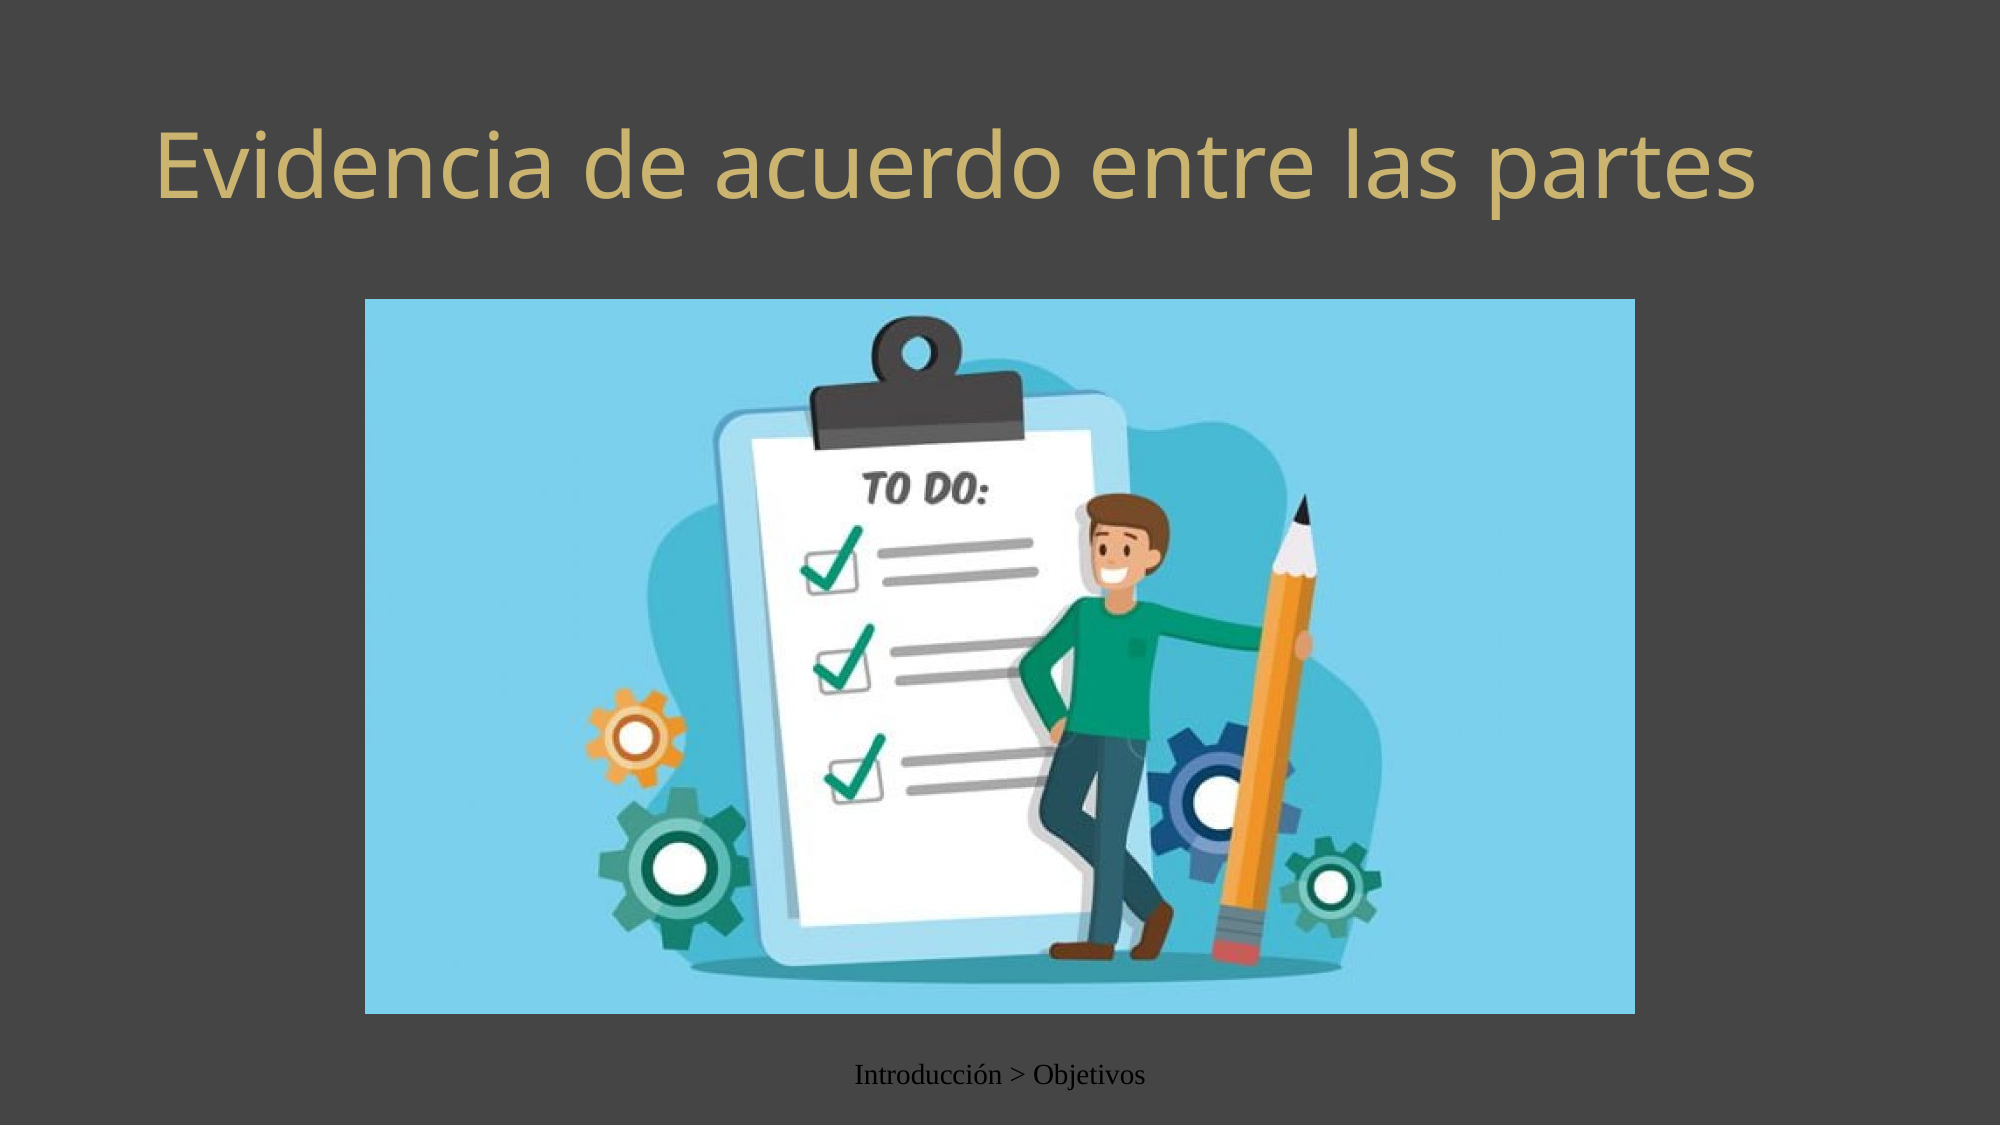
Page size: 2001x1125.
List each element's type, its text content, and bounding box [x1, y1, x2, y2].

footer Introducción > Objetivos [662, 1042, 1338, 1103]
title Evidencia de acuerdo entre las partes [137, 59, 1863, 278]
picture [365, 299, 1635, 1014]
